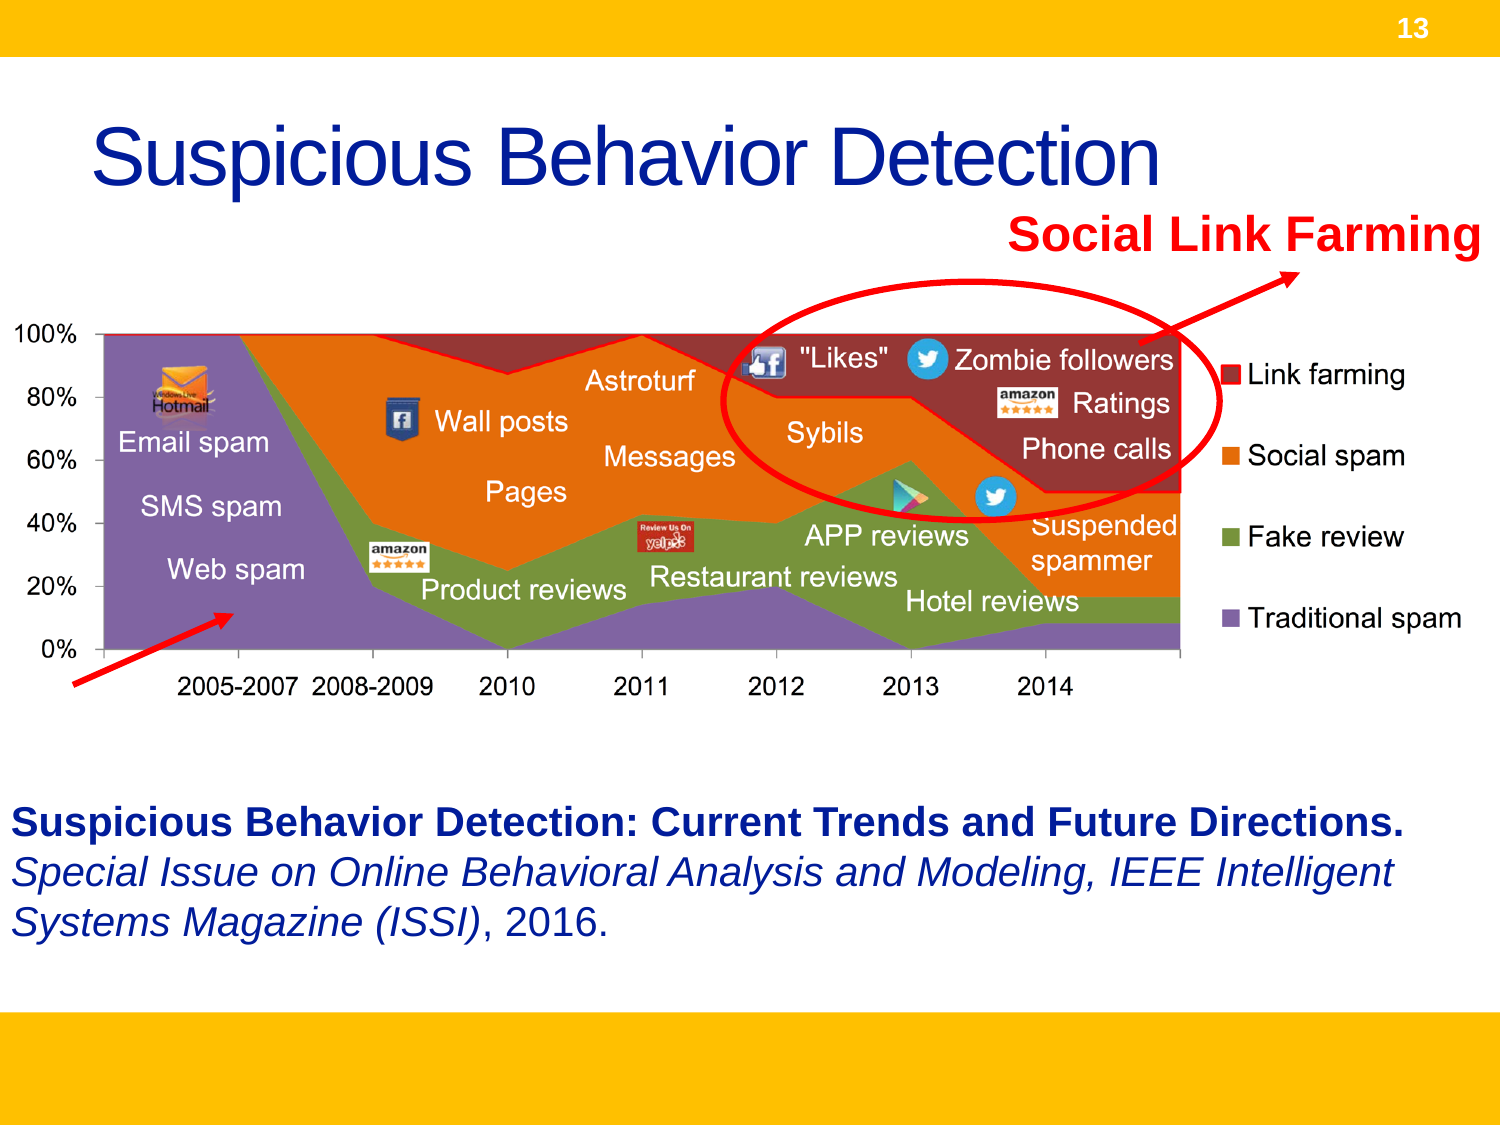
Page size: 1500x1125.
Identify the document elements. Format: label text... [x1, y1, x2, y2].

text_box Social Link Farming [992, 194, 1498, 269]
title Suspicious Behavior Detection [75, 71, 1425, 234]
slide_number 13 [1381, 0, 1500, 55]
text_box Suspicious Behavior Detection: Current Trends and Future Directions. Special Issue on Online Behavioral Analysis and Modeling, IEEE Intelligent Systems Magazine (ISSI), 2016. [0, 787, 1496, 953]
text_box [1138, 272, 1301, 344]
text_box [72, 613, 235, 686]
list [3, 304, 1497, 717]
text_box [829, 279, 1114, 301]
